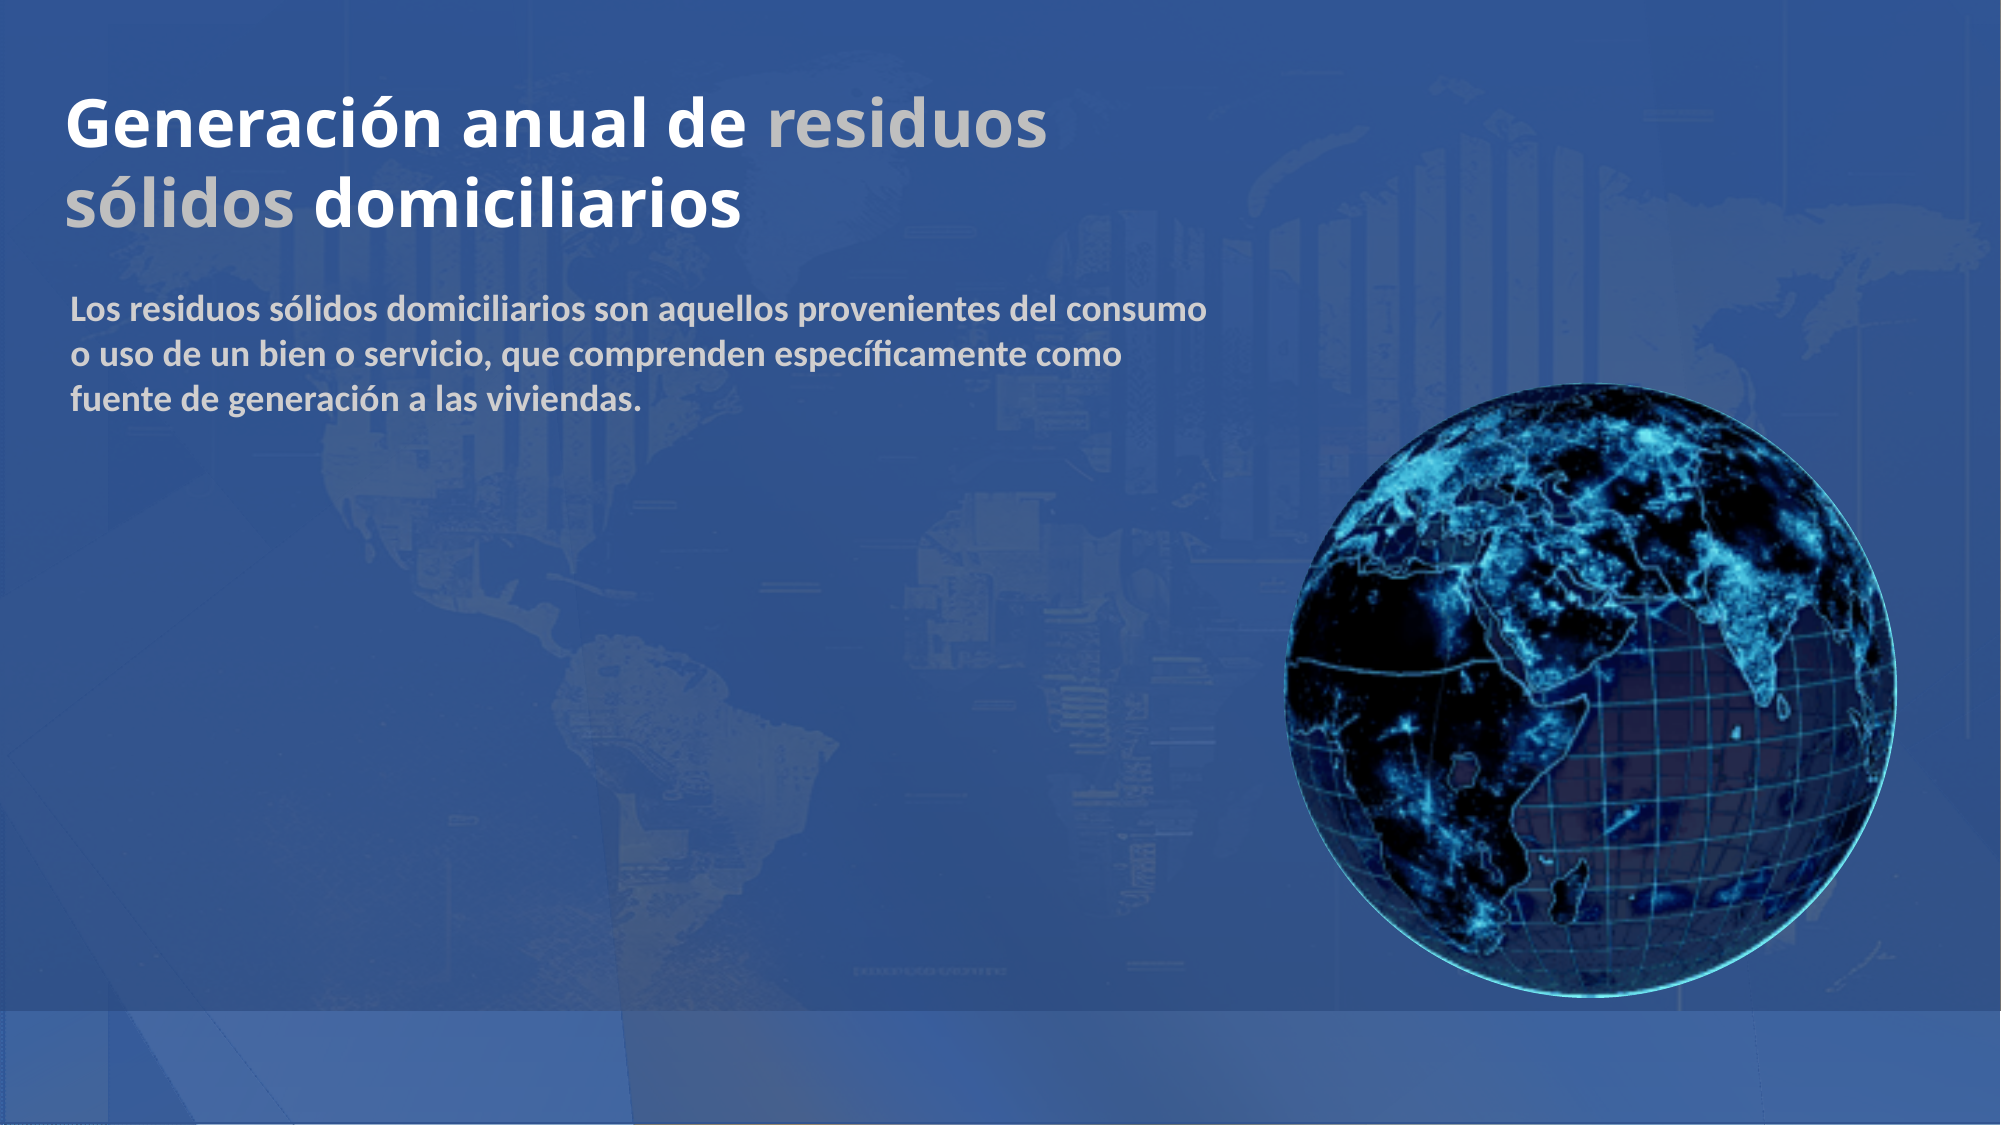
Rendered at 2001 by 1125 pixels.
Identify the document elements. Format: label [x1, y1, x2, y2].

picture [0, 0, 2000, 1011]
text_box [0, 1011, 2000, 1125]
